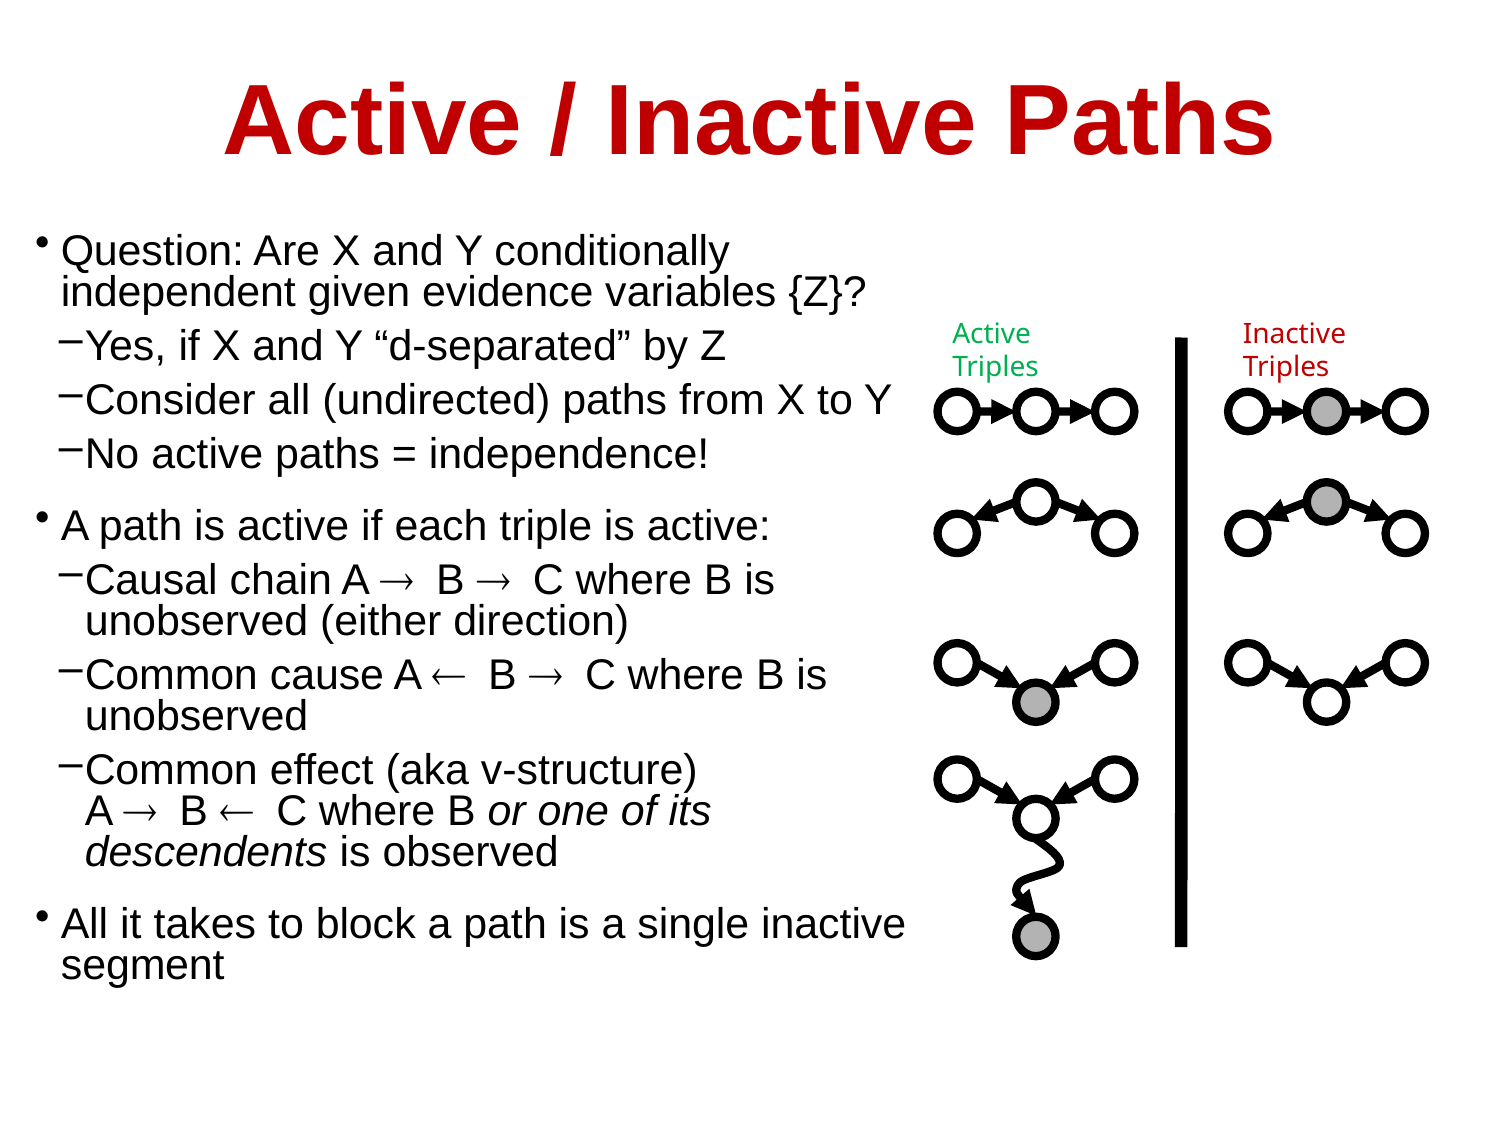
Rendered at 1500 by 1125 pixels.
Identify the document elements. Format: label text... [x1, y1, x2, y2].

title Active / Inactive Paths [0, 17, 1500, 211]
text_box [937, 642, 1135, 723]
text_box Active Triples [937, 309, 1135, 388]
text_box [1227, 642, 1426, 723]
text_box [937, 391, 1135, 432]
text_box Inactive Triples [1228, 309, 1444, 388]
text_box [1227, 481, 1426, 554]
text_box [937, 759, 1135, 957]
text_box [937, 481, 1135, 554]
list Question: Are X and Y conditionally independent given evidence variables {Z}? Yes, if X and Y “d-separated” by Z Consider all (undirected) paths from X to Y No active paths = independence! A path is active if each triple is active: Causal chain A ® B ® C where B is unobserved (either direction) Common cause A ¬ B ® C where B is unobserved Common effect (aka v-structure) A ® B ¬ C where B or one of its descendents is observed All it takes to block a path is a single inactive segment [19, 224, 925, 1006]
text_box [1227, 391, 1426, 432]
